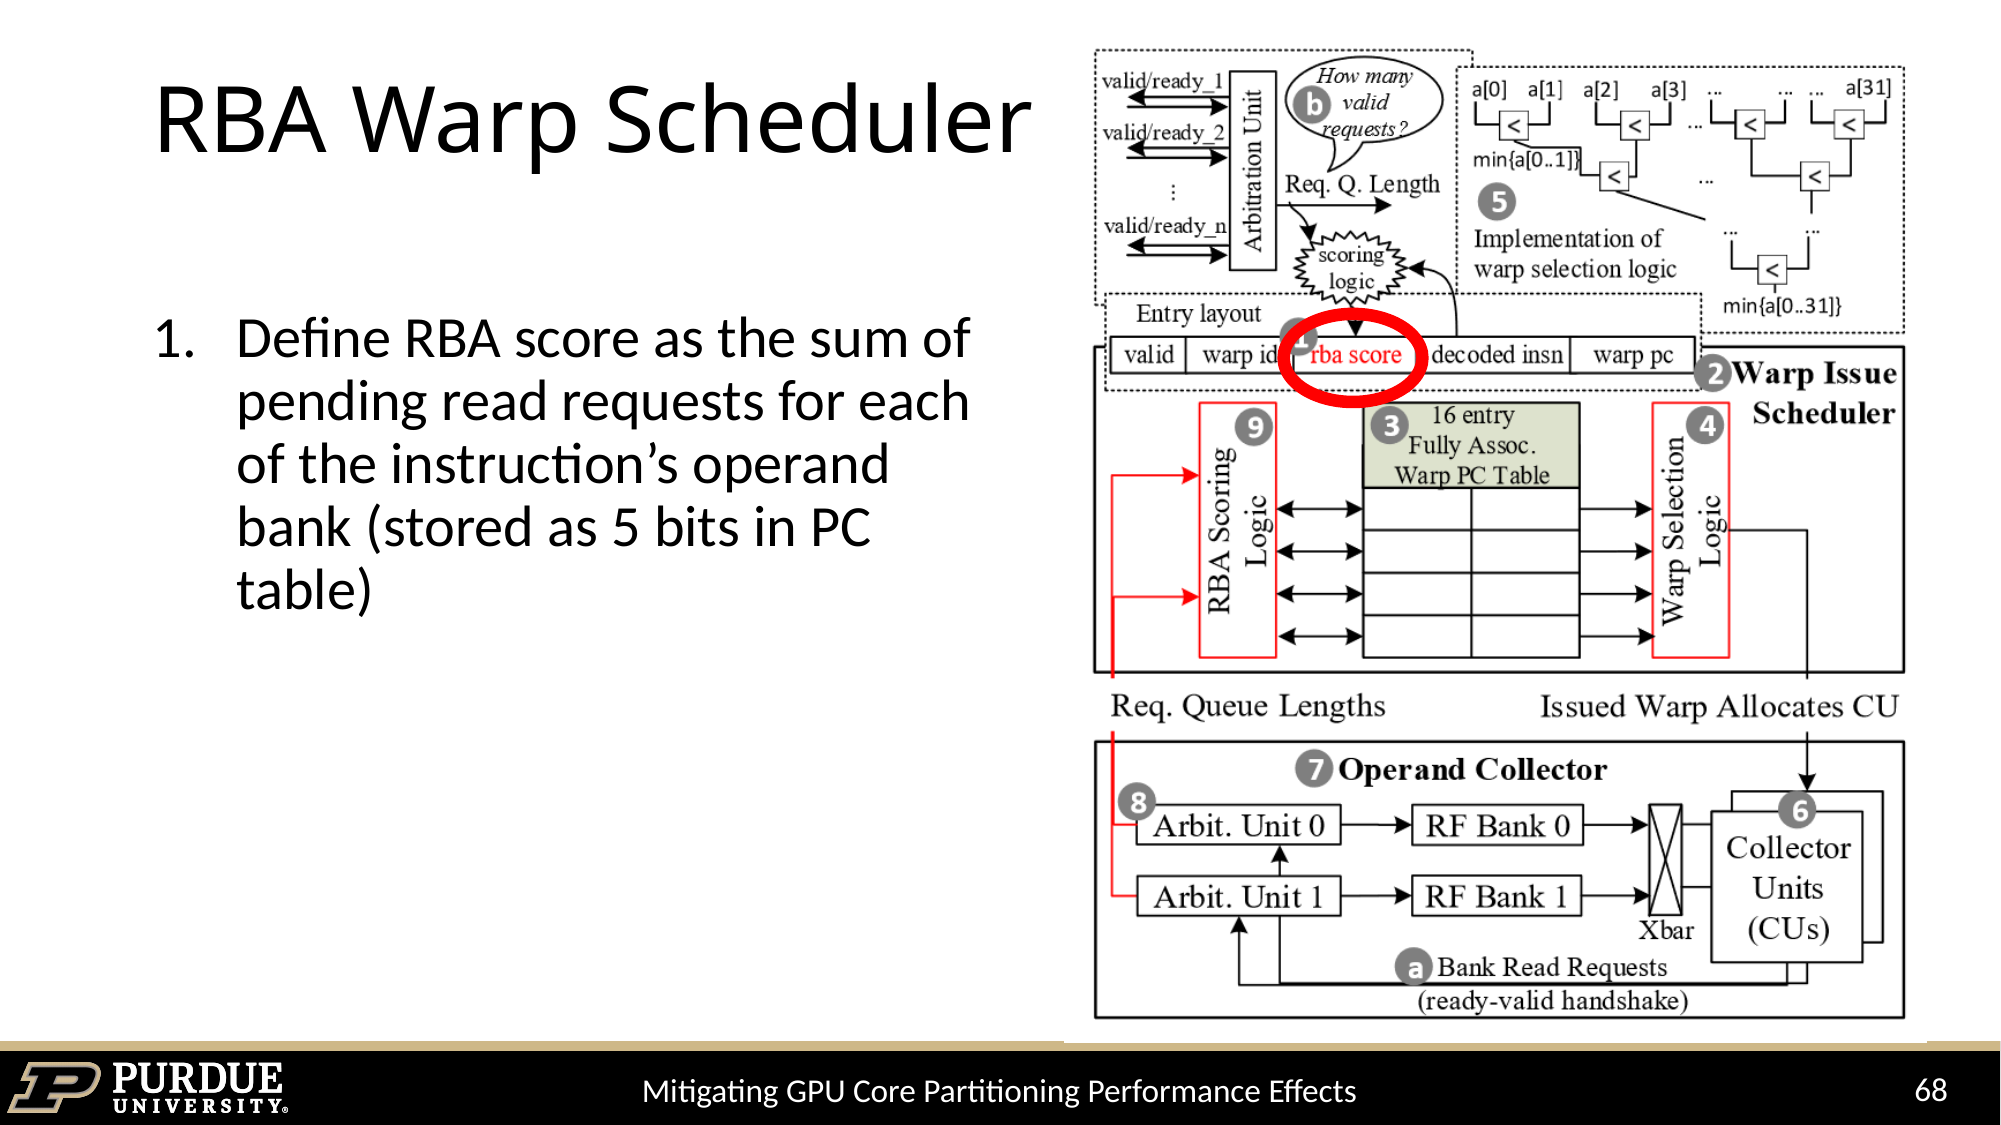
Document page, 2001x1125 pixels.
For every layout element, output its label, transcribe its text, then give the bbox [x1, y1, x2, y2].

slide_number 68 [1862, 1051, 2000, 1125]
picture [1064, 23, 1927, 1043]
picture [7, 1062, 288, 1113]
title RBA Warp Scheduler [137, 37, 1064, 209]
list Define RBA score as the sum of pending read requests for each of the instruction’s operand bank (stored as 5 bits in PC table) [137, 299, 1000, 1014]
